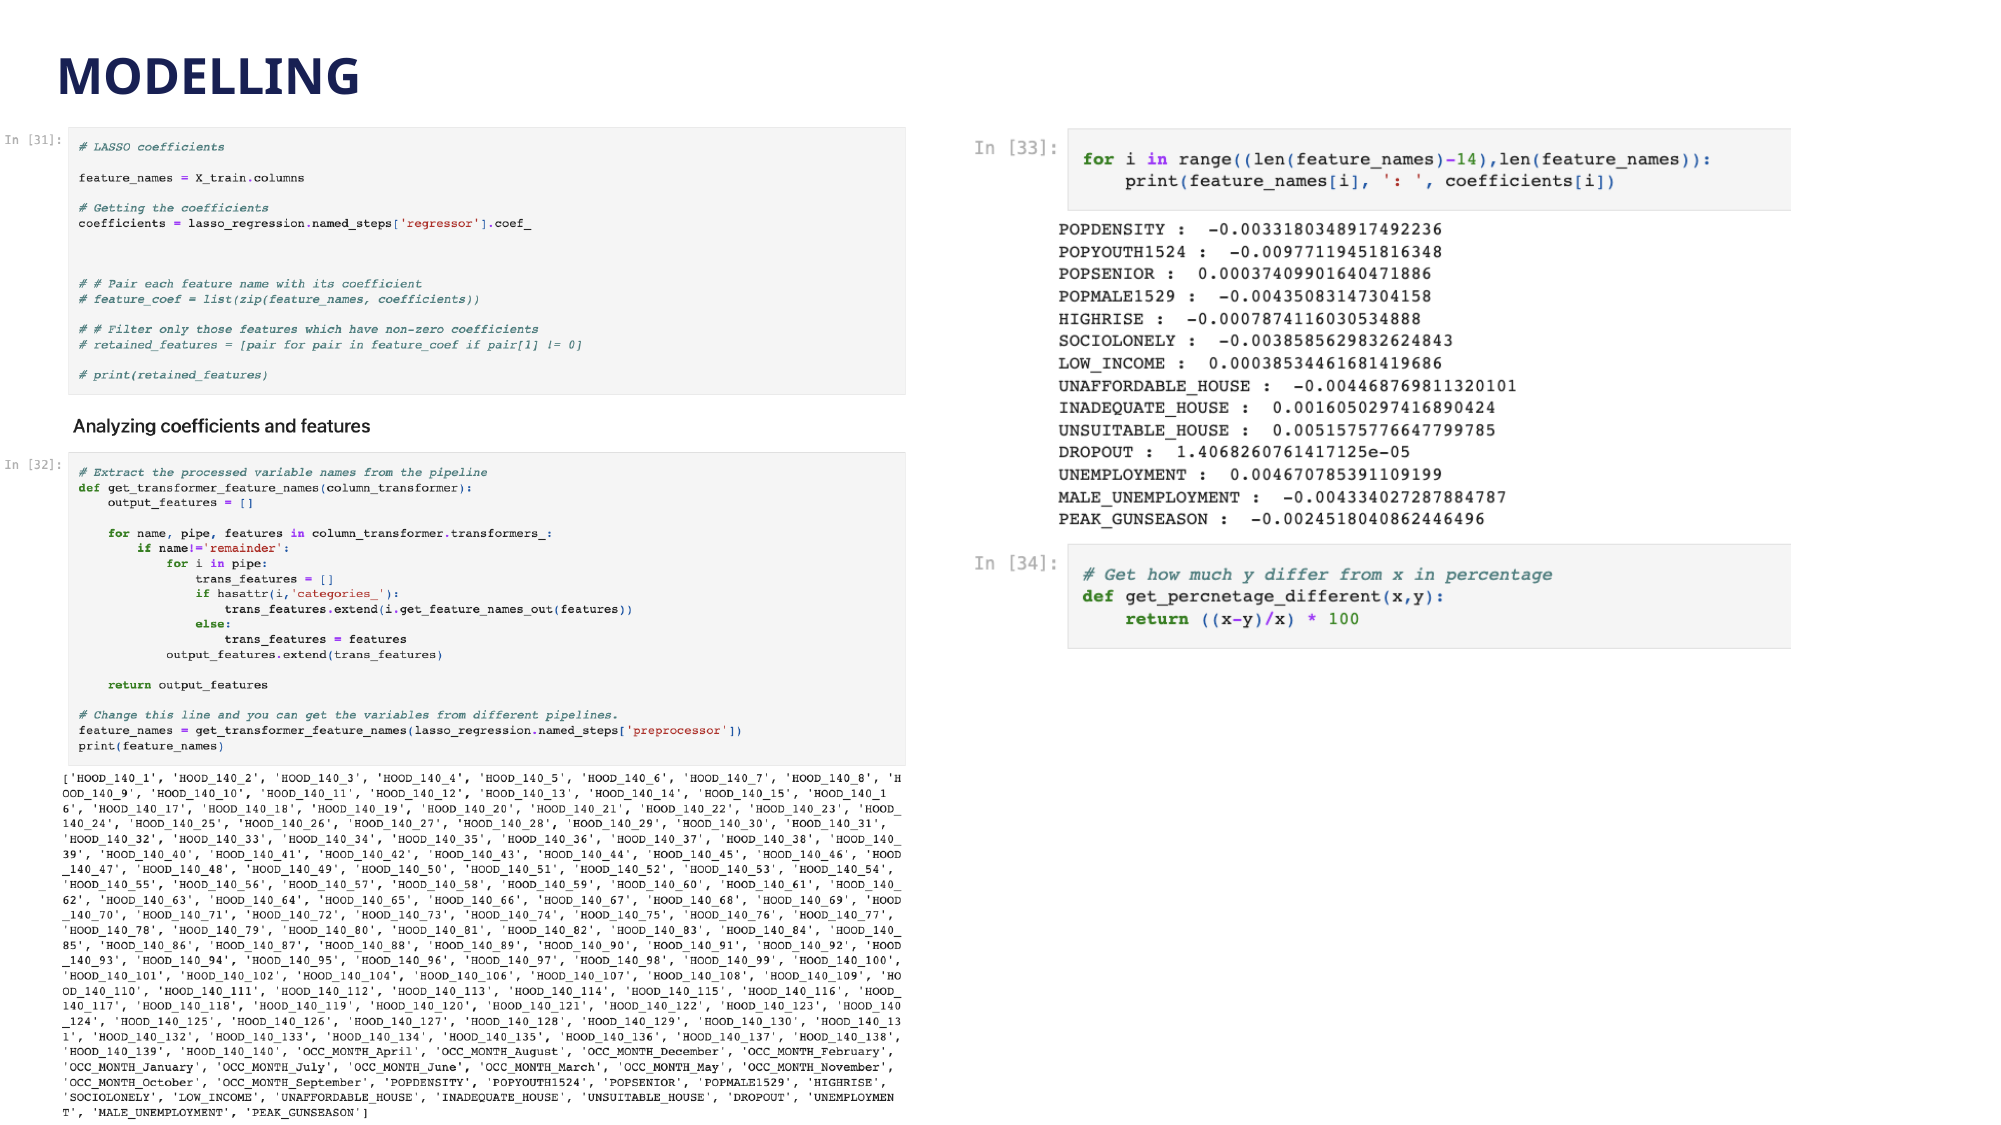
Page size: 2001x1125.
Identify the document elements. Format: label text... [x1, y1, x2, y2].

picture [0, 118, 915, 1125]
picture [968, 116, 1791, 652]
text_box MODELLING [41, 37, 377, 112]
